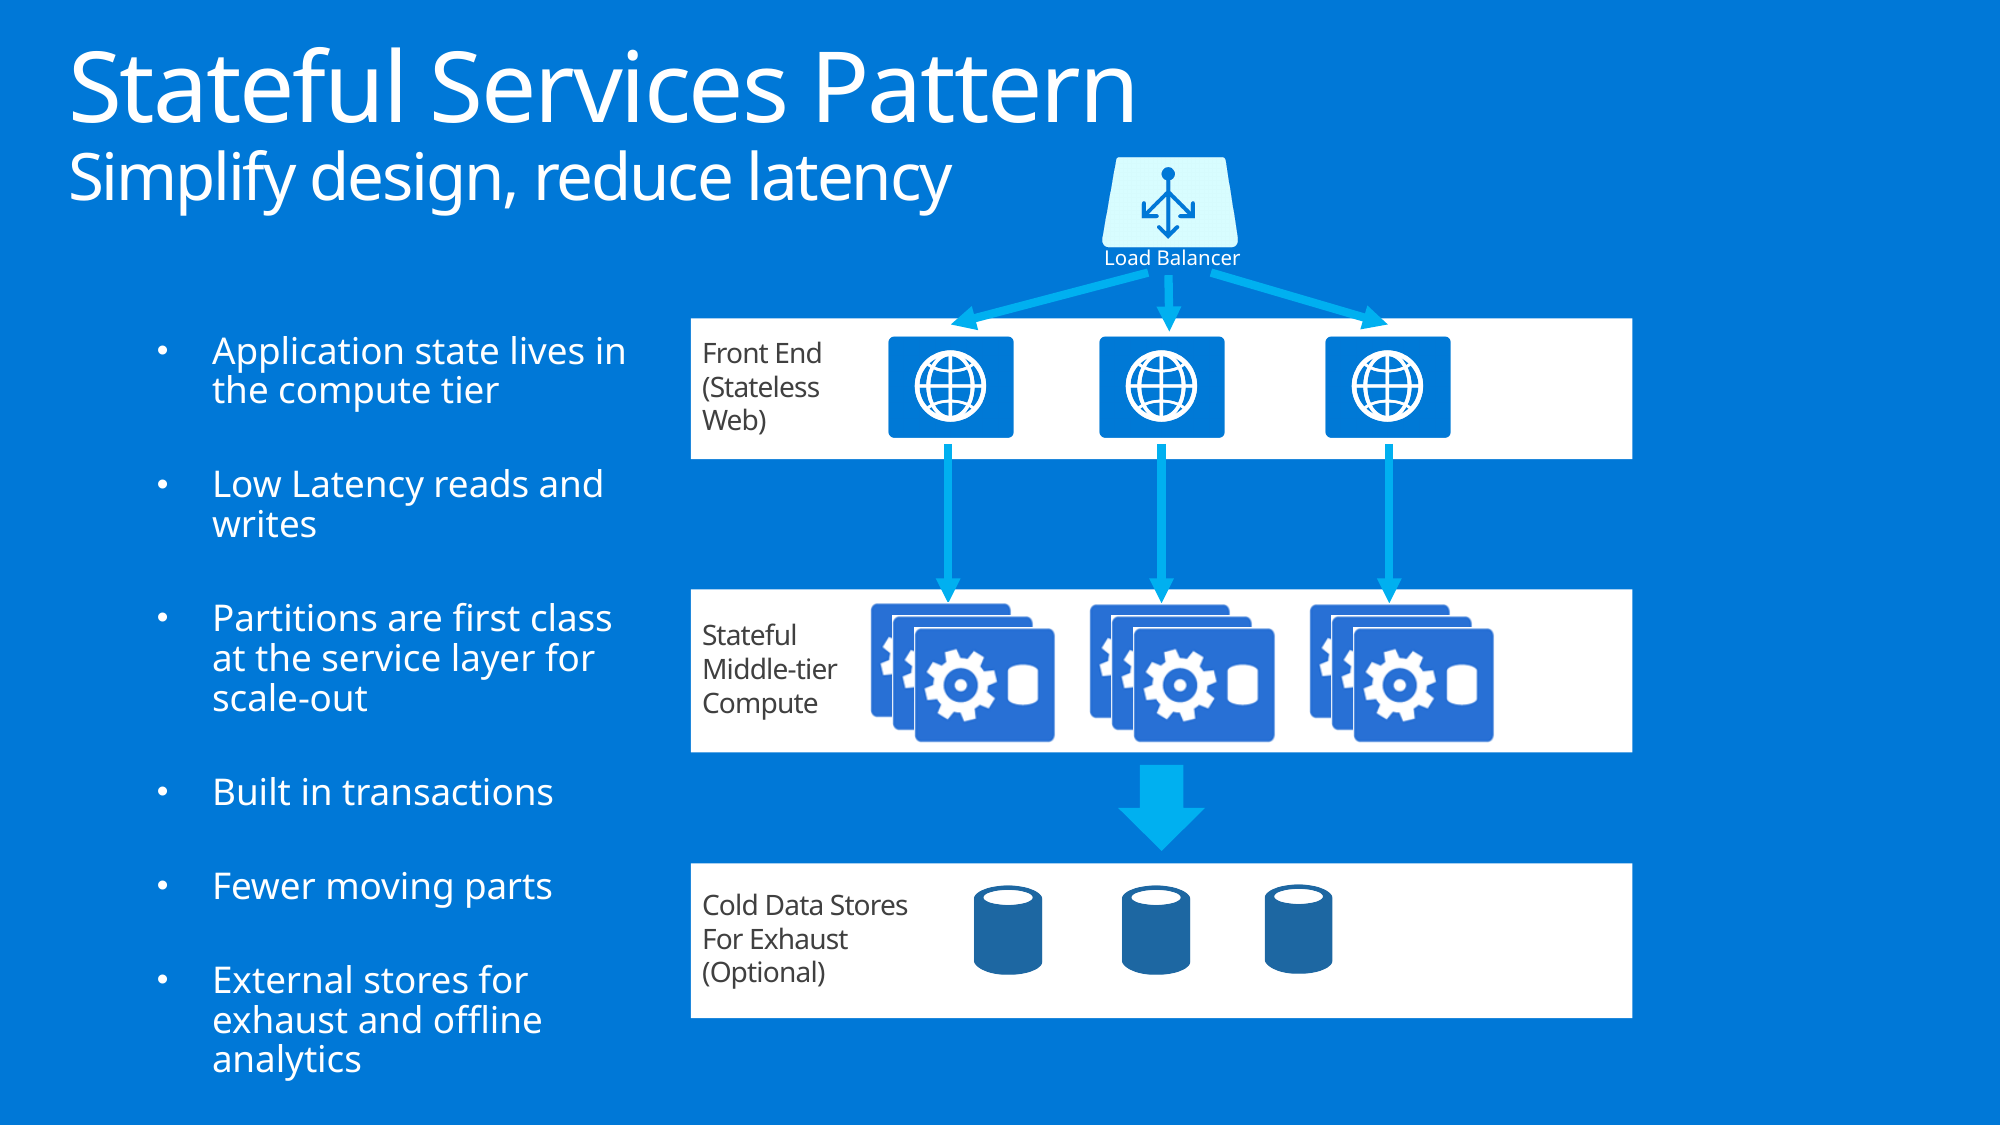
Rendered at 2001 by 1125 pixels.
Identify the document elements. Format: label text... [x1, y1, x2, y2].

picture [1309, 602, 1496, 743]
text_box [950, 272, 1149, 325]
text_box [947, 443, 1390, 604]
text_box Application state lives in the compute tier Low Latency reads and writes Partitions are first class at the service layer for scale-out Built in transactions Fewer moving parts External stores for exhaust and offline analytics [142, 273, 661, 1030]
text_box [690, 318, 1633, 460]
picture [869, 602, 1057, 743]
picture [962, 885, 1053, 975]
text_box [1210, 272, 1389, 325]
text_box [1117, 763, 1206, 852]
picture [1253, 884, 1344, 974]
picture [1089, 602, 1277, 743]
text_box Stateful Middle-tier Compute [690, 589, 1633, 753]
picture [1102, 134, 1239, 270]
title Stateful Services Pattern Simplify design, reduce latency [44, 23, 1957, 171]
picture [1111, 885, 1201, 975]
text_box Load Balancer [1102, 249, 1243, 290]
text_box Cold Data Stores For Exhaust (Optional) [690, 863, 1633, 1019]
